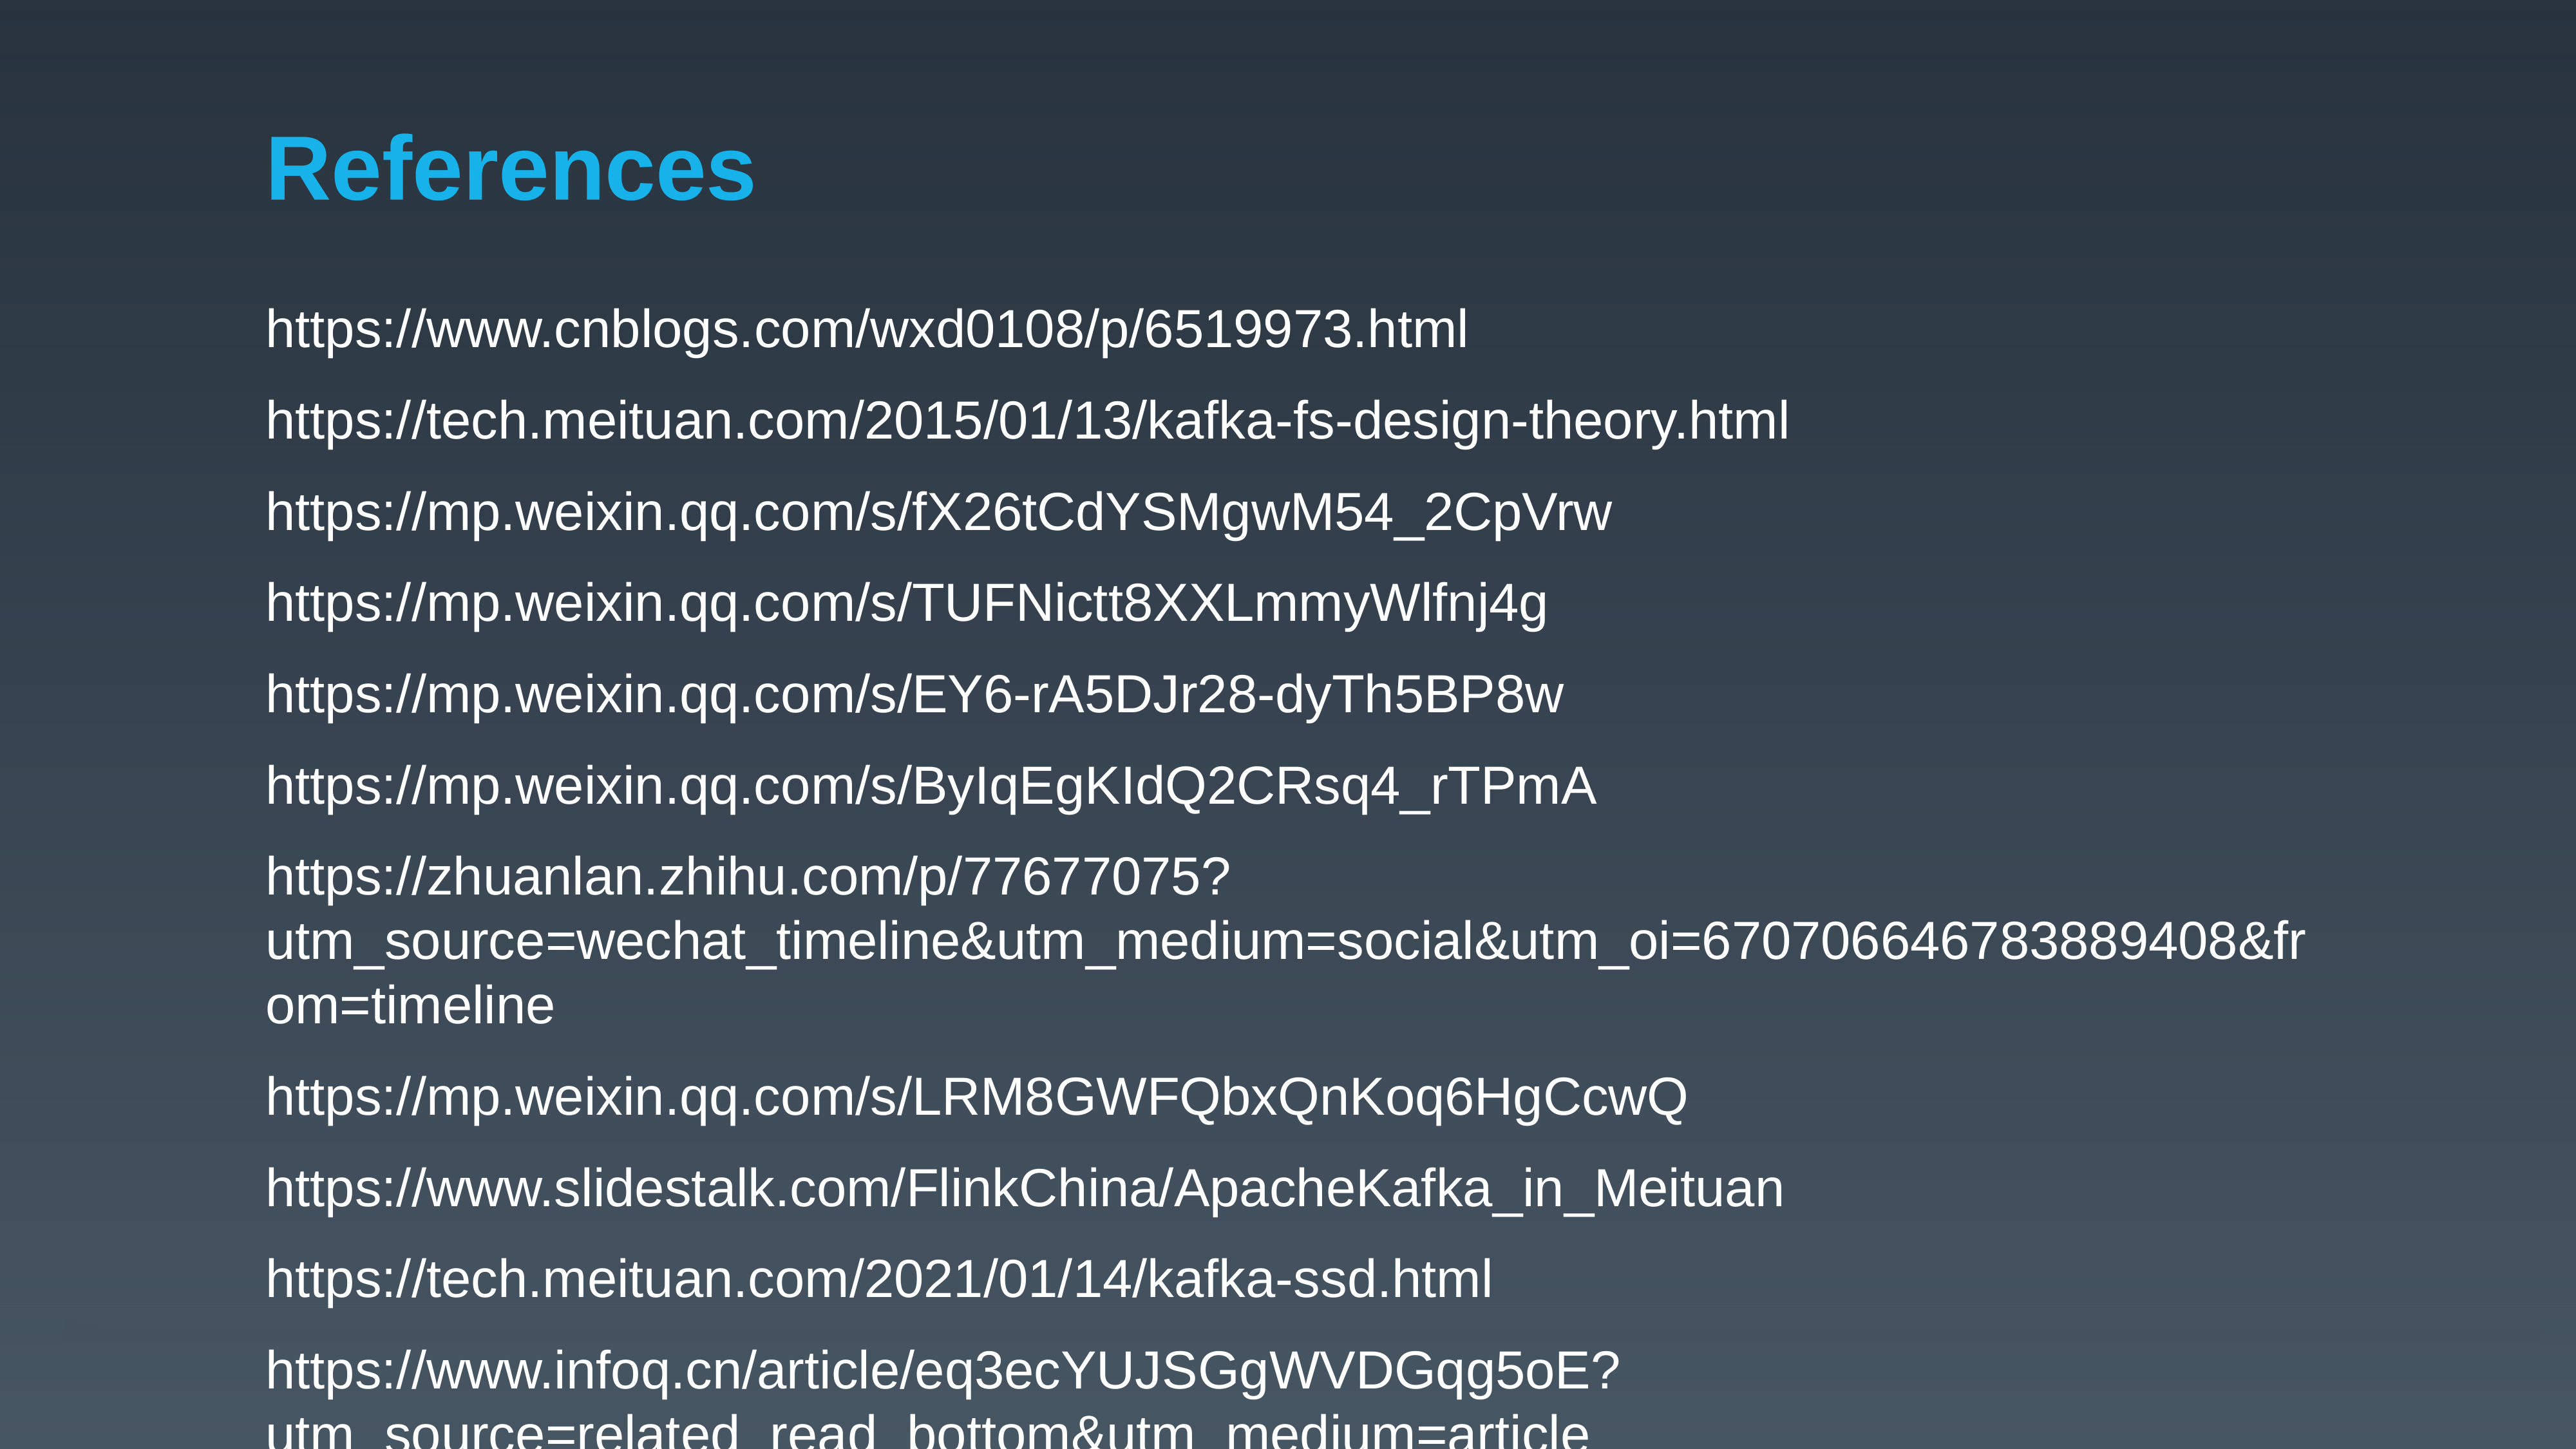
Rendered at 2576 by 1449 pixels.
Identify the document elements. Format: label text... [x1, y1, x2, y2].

picture [0, 0, 2576, 1449]
list https://www.cnblogs.com/wxd0108/p/6519973.html https://tech.meituan.com/2015/01/13/kafka-fs-design-theory.html https://mp.weixin.qq.com/s/fX26tCdYSMgwM54_2CpVrw https://mp.weixin.qq.com/s/TUFNictt8XXLmmyWlfnj4g https://mp.weixin.qq.com/s/EY6-rA5DJr28-dyTh5BP8w https://mp.weixin.qq.com/s/ByIqEgKIdQ2CRsq4_rTPmA https://zhuanlan.zhihu.com/p/77677075?utm_source=wechat_timeline&utm_medium=social&utm_oi=670706646783889408&from=timeline https://mp.weixin.qq.com/s/LRM8GWFQbxQnKoq6HgCcwQ https://www.slidestalk.com/FlinkChina/ApacheKafka_in_Meituan https://tech.meituan.com/2021/01/14/kafka-ssd.html https://www.infoq.cn/article/eq3ecYUJSGgWVDGqg5oE?utm_source=related_read_bottom&utm_medium=article [260, 288, 2316, 1369]
title References [260, 103, 2316, 243]
